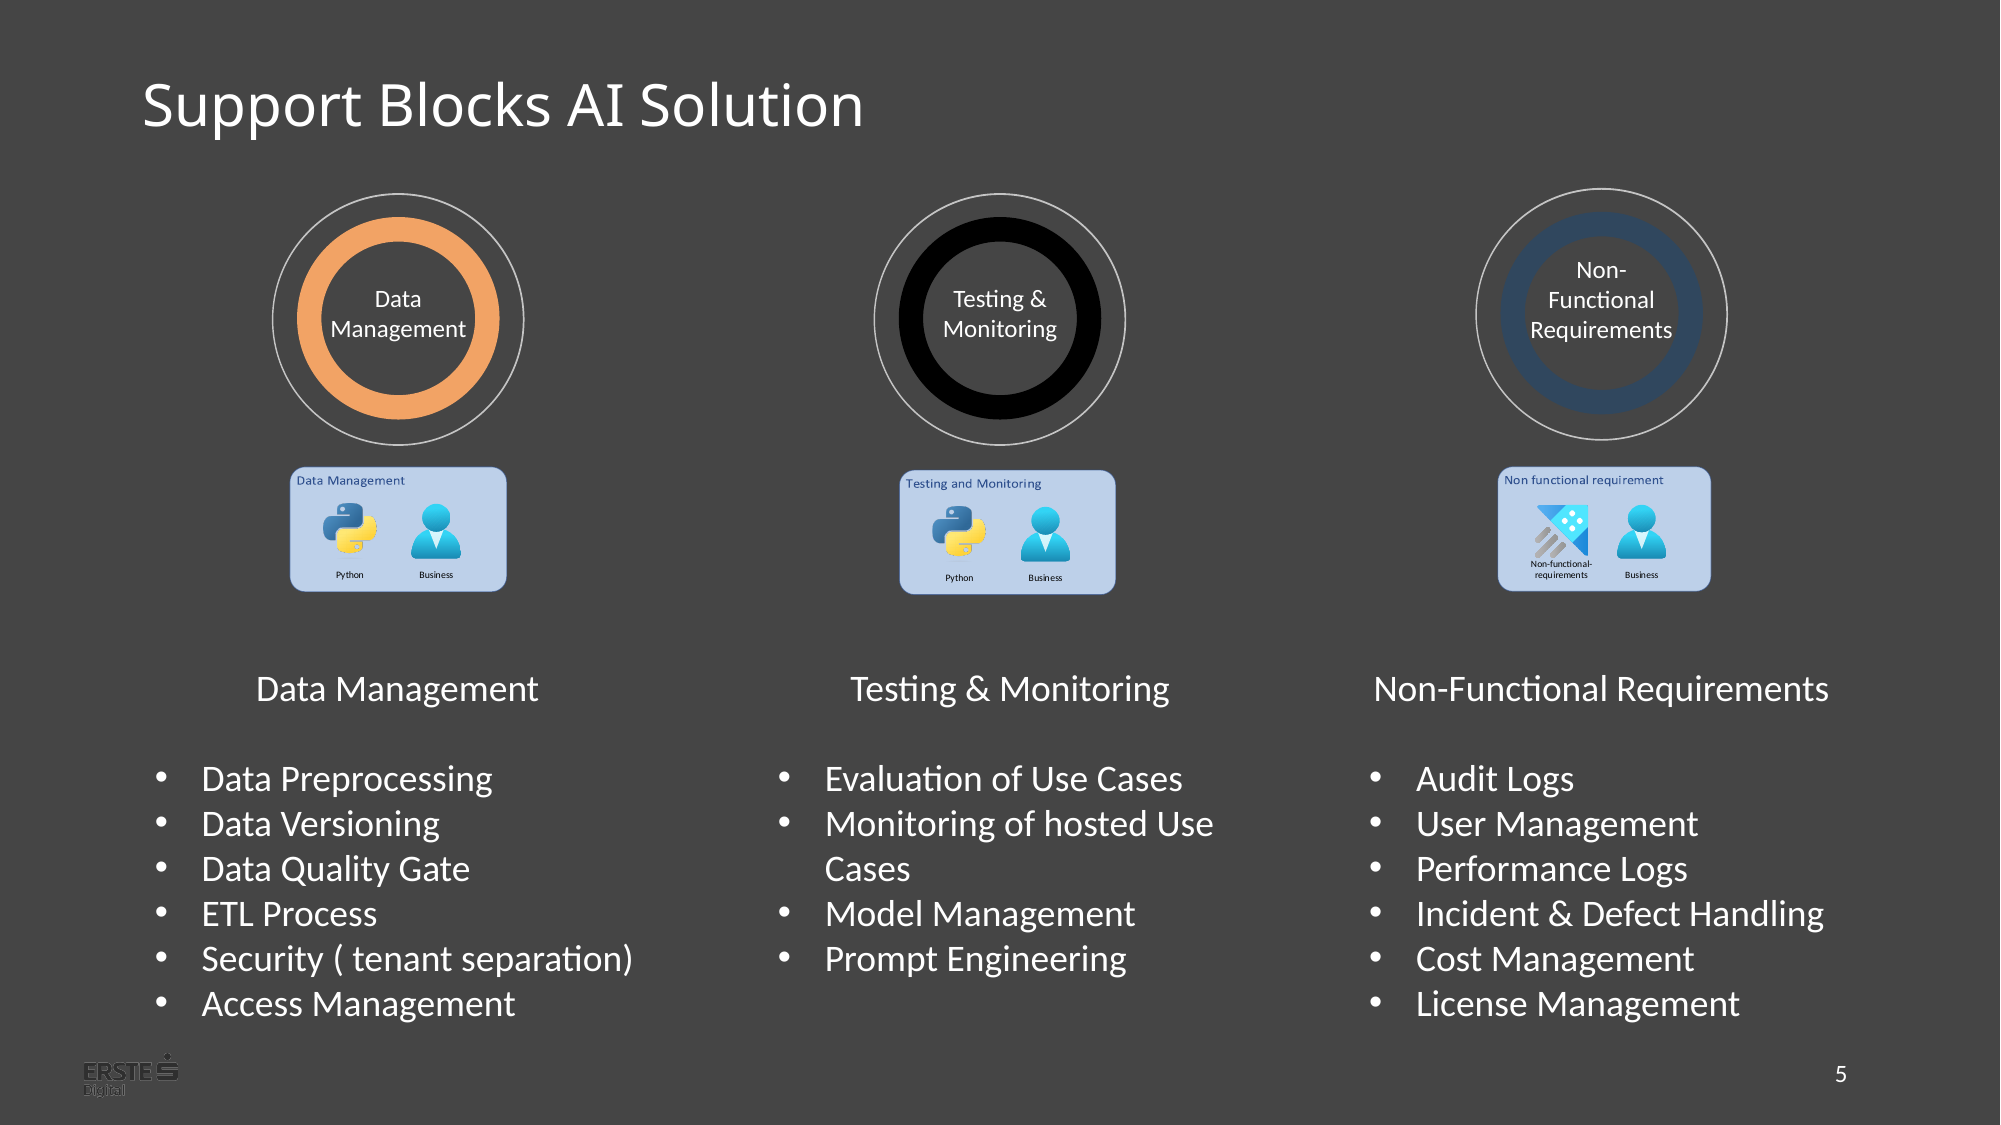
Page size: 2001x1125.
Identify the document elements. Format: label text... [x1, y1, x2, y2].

text_box Non-Functional Requirements Audit Logs User Management Performance Logs Incident & Defect Handling Cost Management License Management [1354, 656, 1850, 1032]
picture [84, 1053, 178, 1098]
picture [897, 467, 1117, 596]
text_box Testing & Monitoring Evaluation of Use Cases Monitoring of hosted Use Cases Model Management Prompt Engineering [763, 656, 1258, 1032]
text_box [271, 193, 525, 446]
picture [287, 464, 508, 593]
picture [1495, 464, 1713, 592]
slide_number 5 [1412, 1042, 1863, 1103]
text_box Data Management Data Preprocessing Data Versioning Data Quality Gate ETL Process Security ( tenant separation) Access Management [139, 656, 656, 1077]
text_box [1475, 187, 1728, 441]
text_box Support Blocks AI Solution [0, 69, 1138, 136]
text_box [873, 193, 1127, 446]
